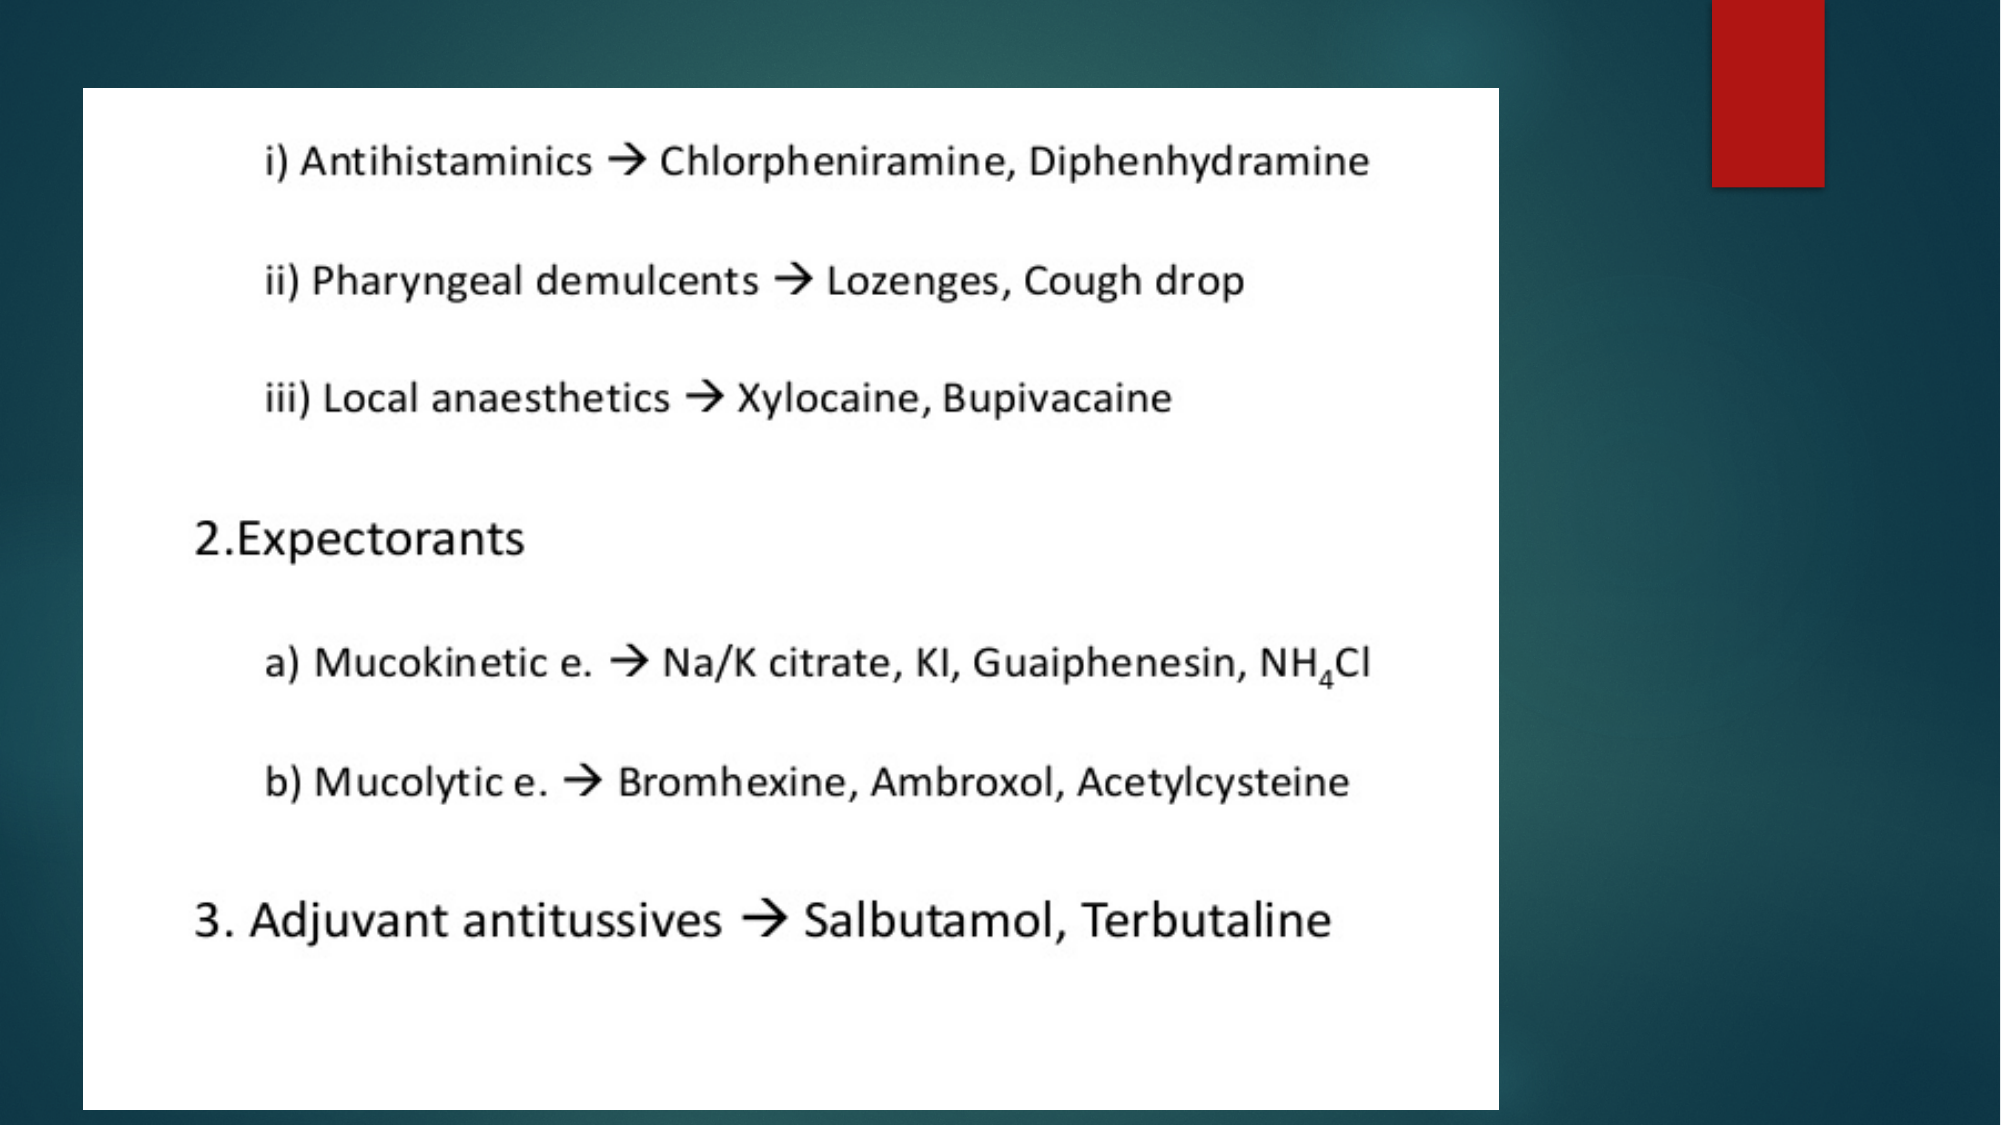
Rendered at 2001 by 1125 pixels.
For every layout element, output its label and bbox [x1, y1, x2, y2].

picture [0, 0, 1576, 1125]
